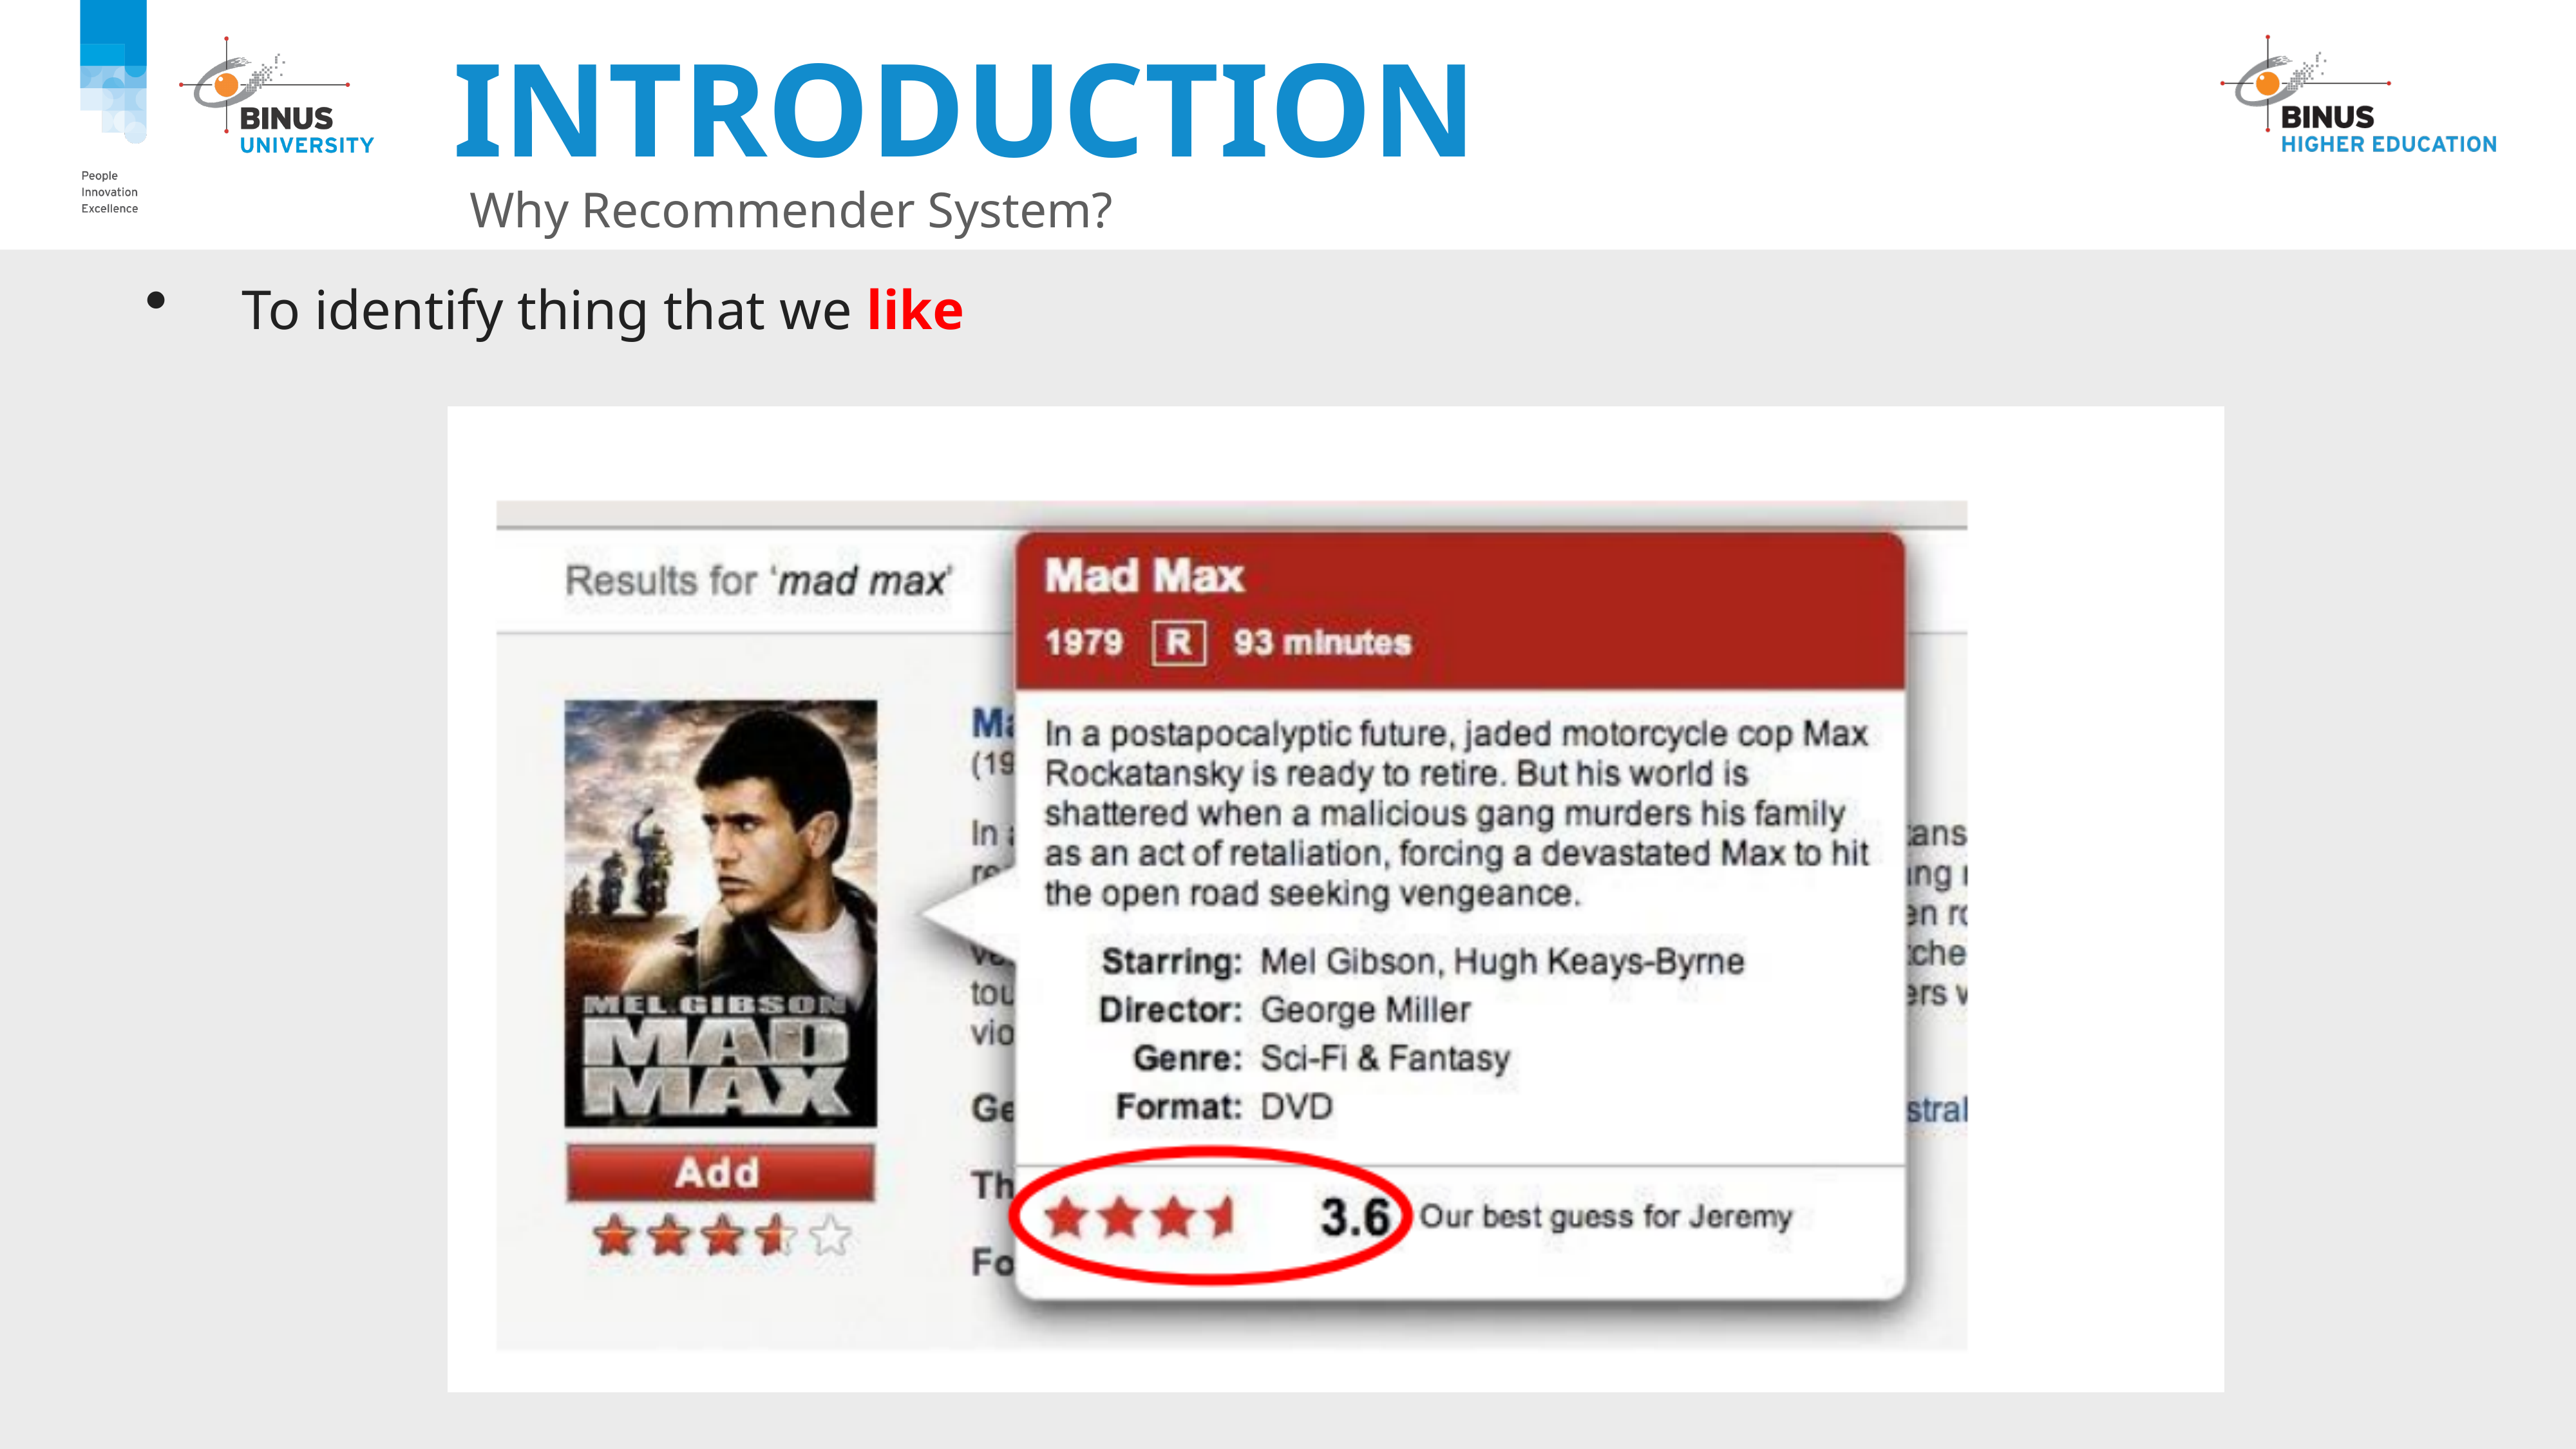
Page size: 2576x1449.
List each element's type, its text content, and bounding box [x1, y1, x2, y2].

list To identify thing that we like [48, 270, 2520, 1449]
picture [2199, 0, 2496, 156]
picture [81, 146, 146, 213]
title Introduction [448, 52, 2003, 108]
picture [174, 25, 374, 161]
picture [80, 66, 147, 144]
text_box Why Recommender System? [464, 174, 1119, 243]
picture [448, 406, 2224, 1392]
